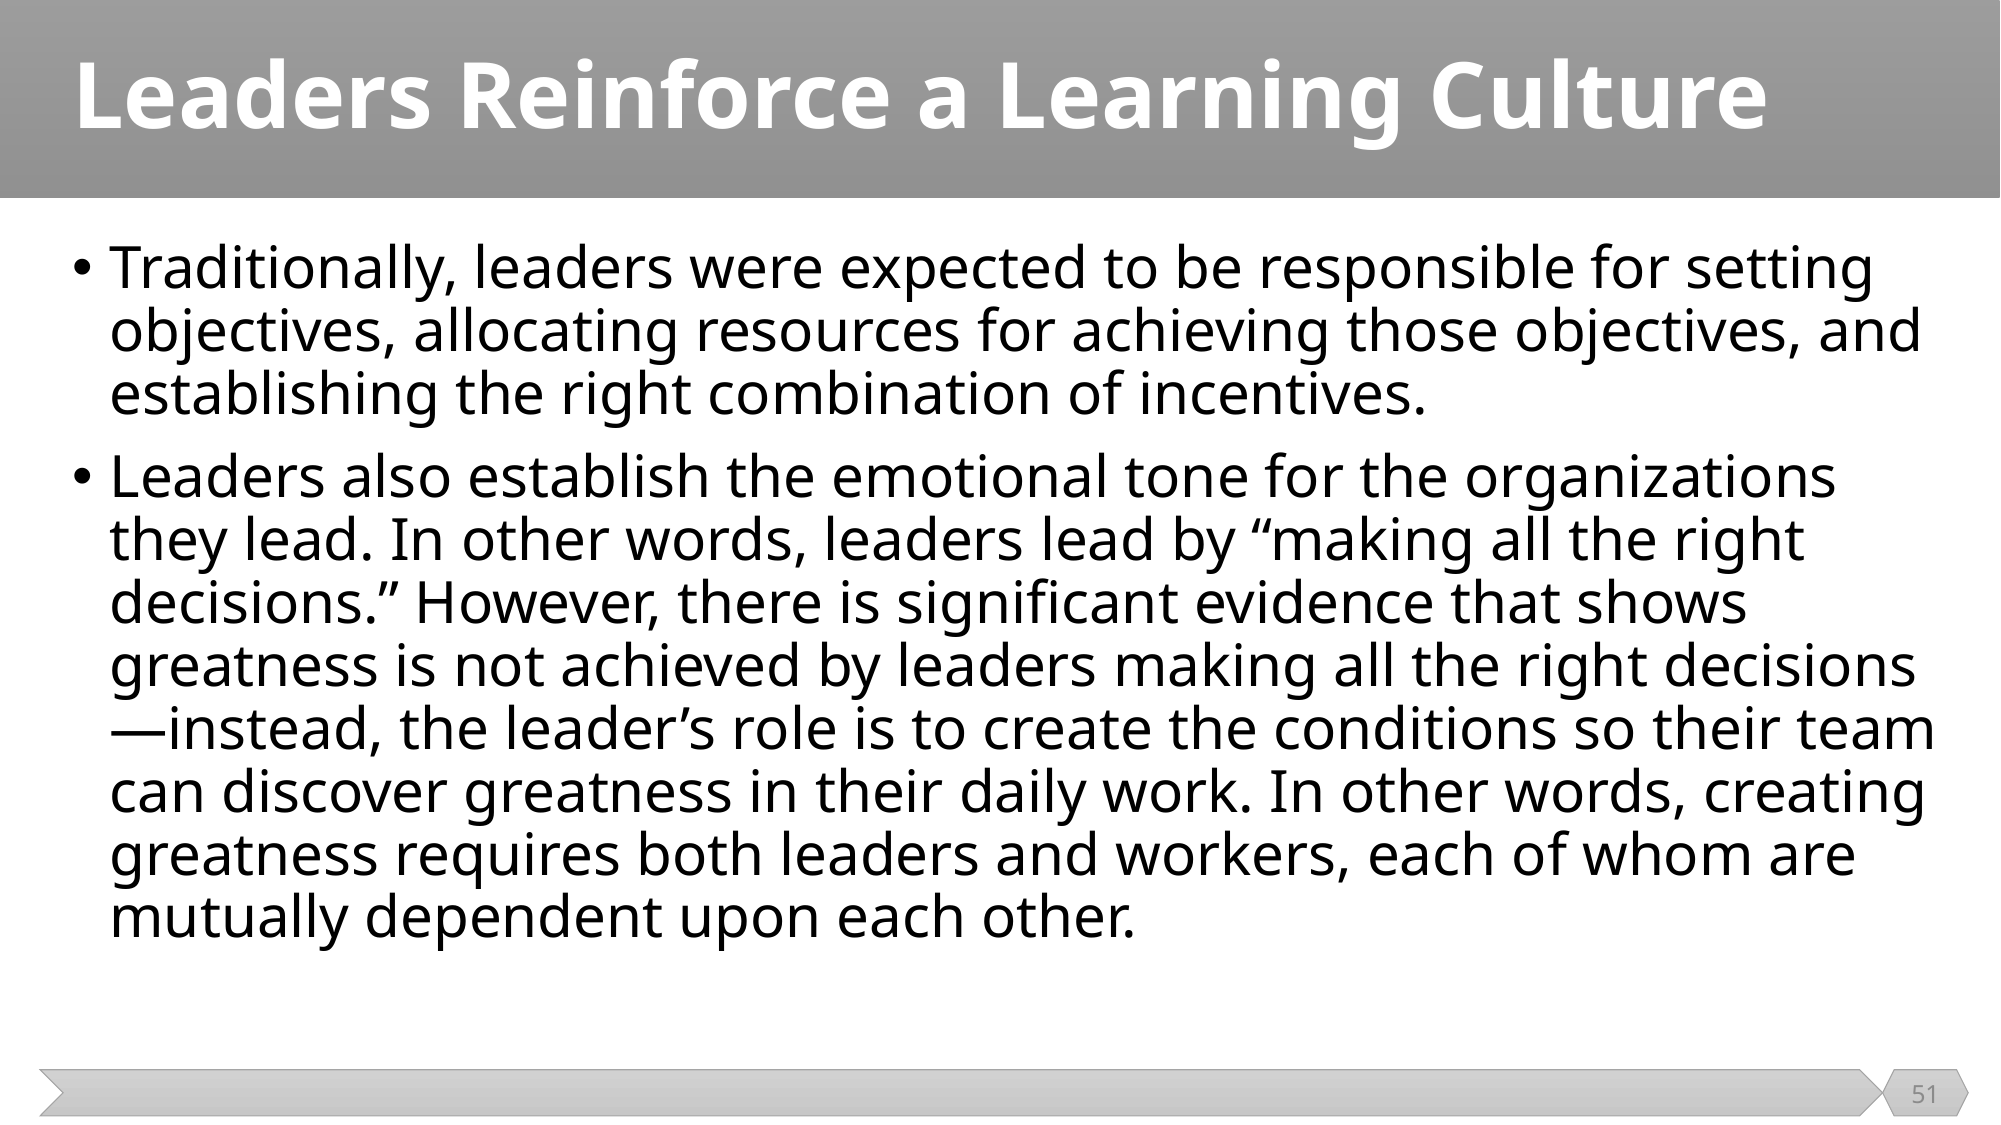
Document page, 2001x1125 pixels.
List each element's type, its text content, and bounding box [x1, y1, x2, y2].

title Leaders Reinforce a Learning Culture [56, 0, 1969, 199]
slide_number 51 [1882, 1065, 1969, 1125]
list Traditionally, leaders were expected to be responsible for setting objectives, allocating resources for achieving those objectives, and establishing the right combination of incentives. Leaders also establish the emotional tone for the organizations they lead. In other words, leaders lead by “making all the right decisions.” However, there is significant evidence that shows greatness is not achieved by leaders making all the right decisions—instead, the leader’s role is to create the conditions so their team can discover greatness in their daily work. In other words, creating greatness requires both leaders and workers, each of whom are mutually dependent upon each other. [56, 230, 1969, 1010]
